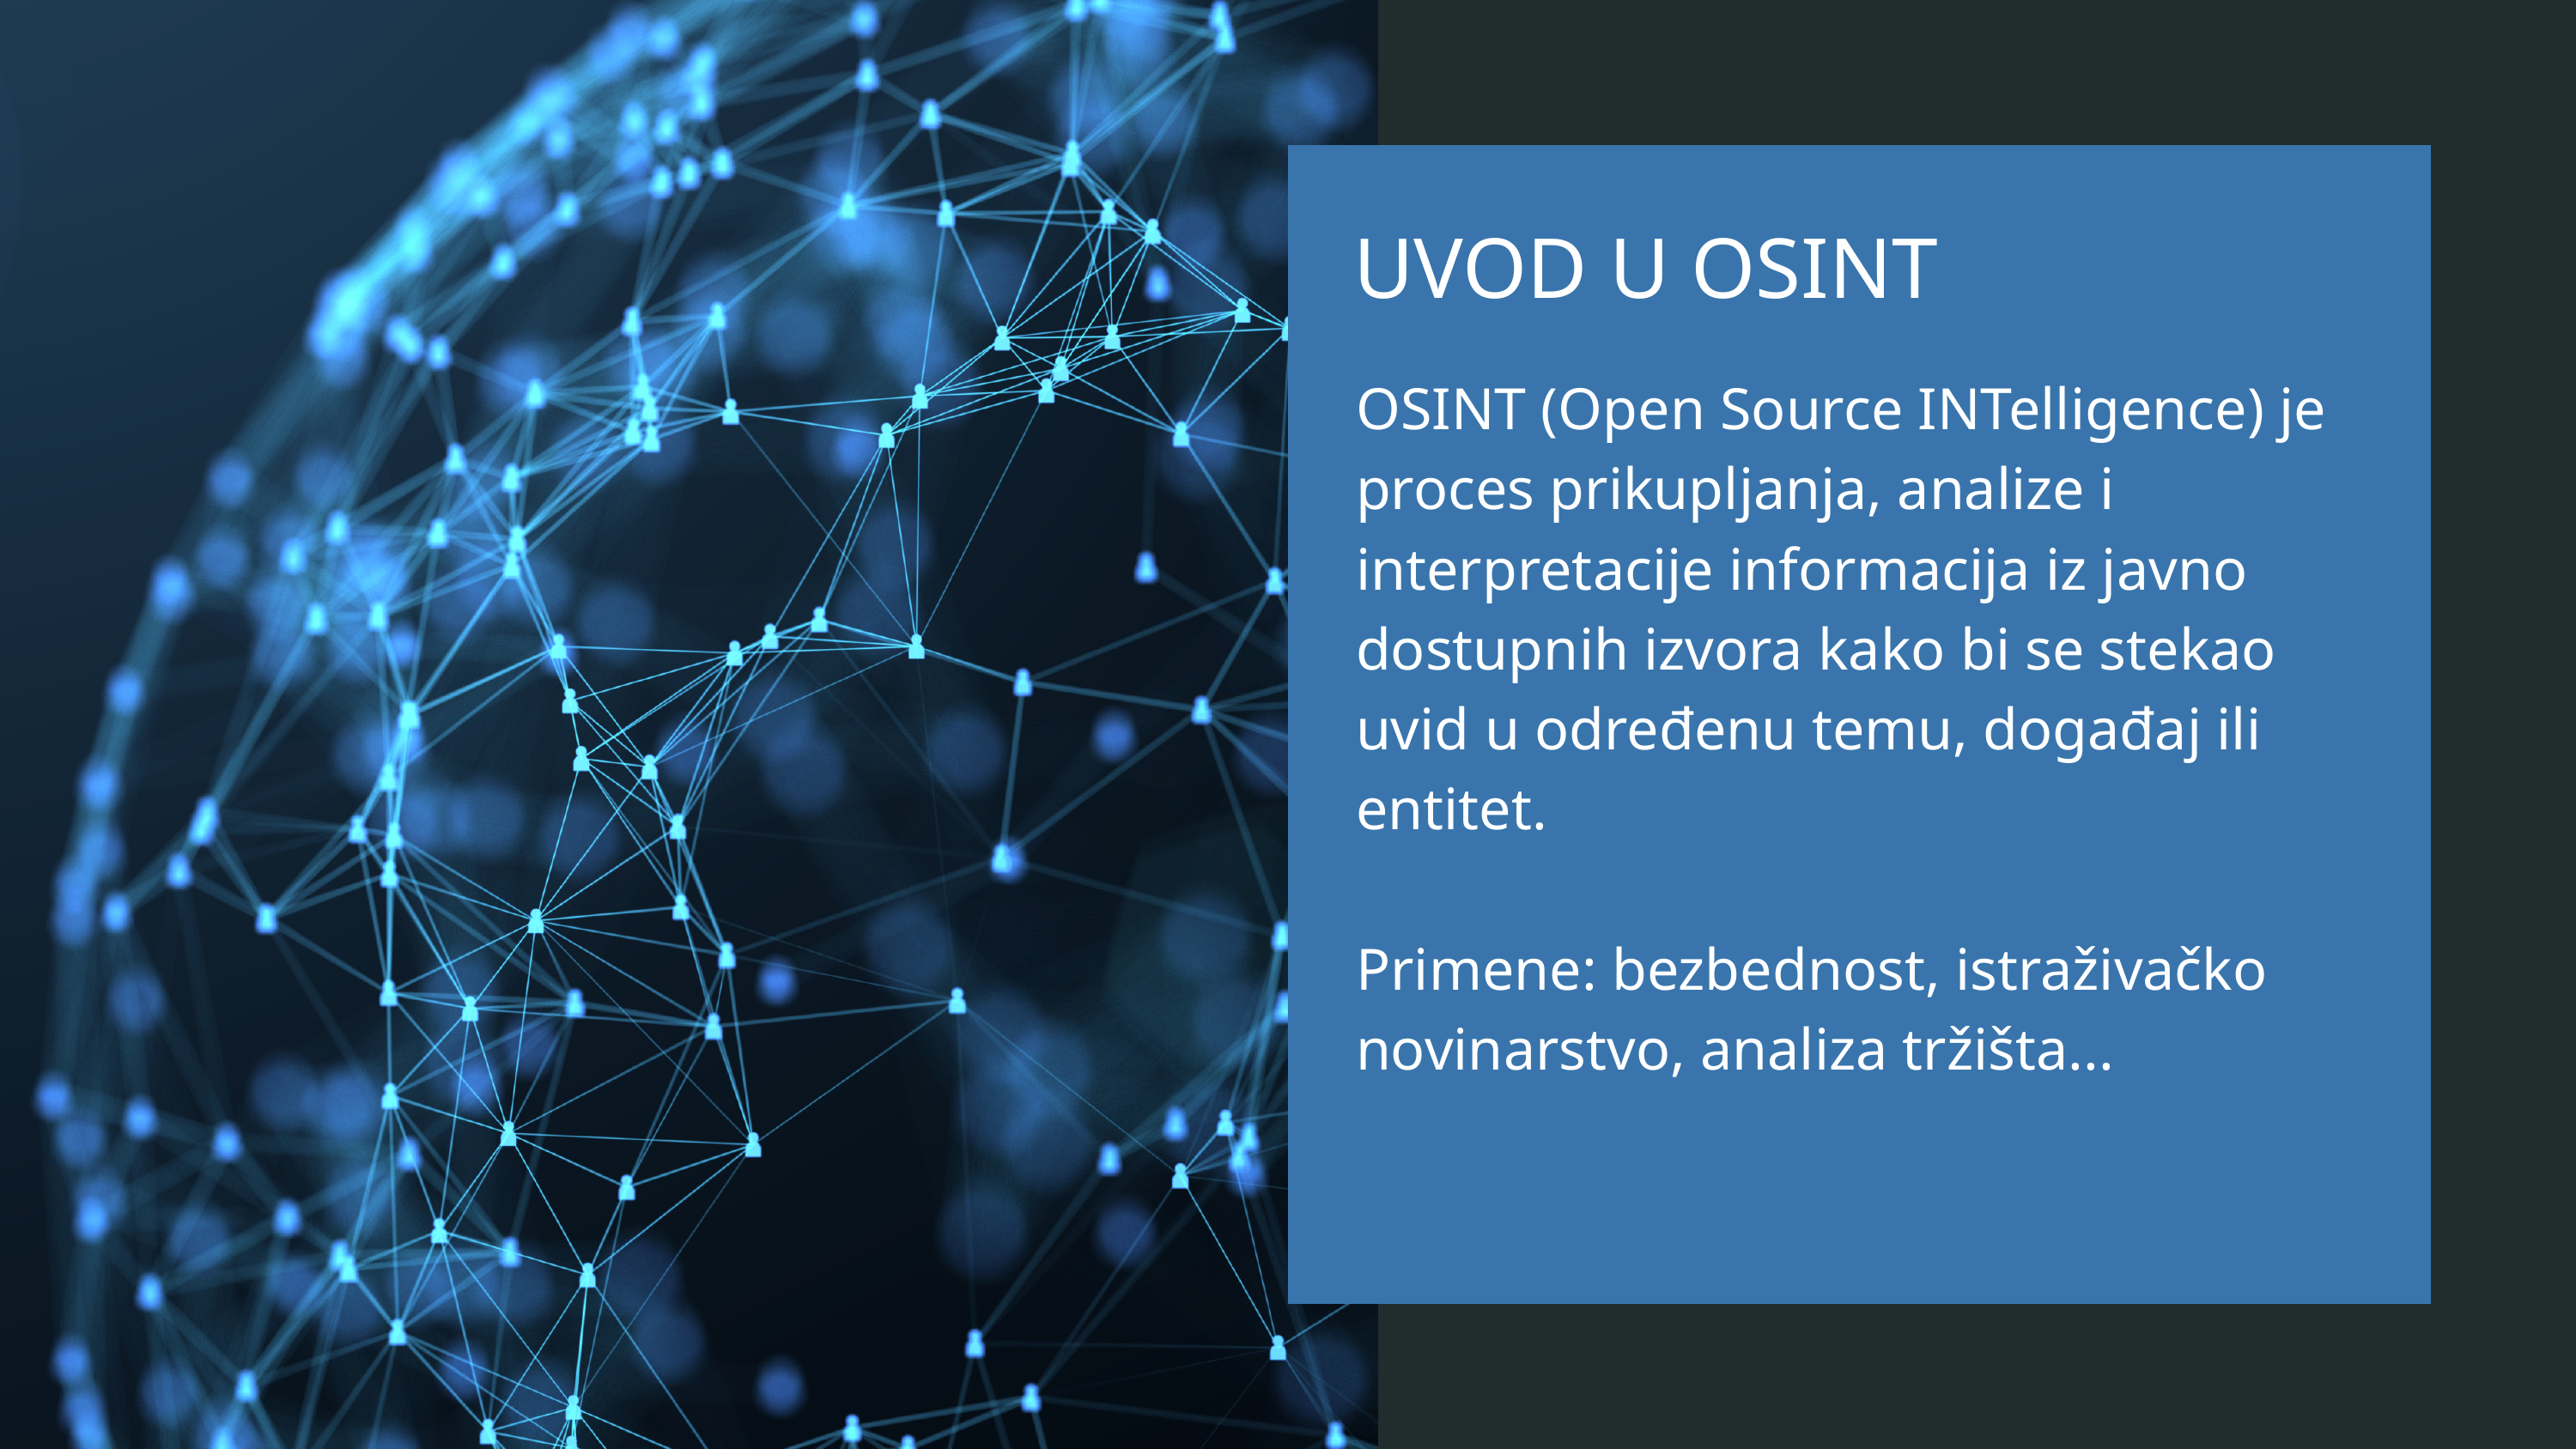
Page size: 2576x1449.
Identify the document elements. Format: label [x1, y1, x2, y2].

text_box [0, 0, 1378, 1449]
text_box [1287, 144, 2432, 1304]
